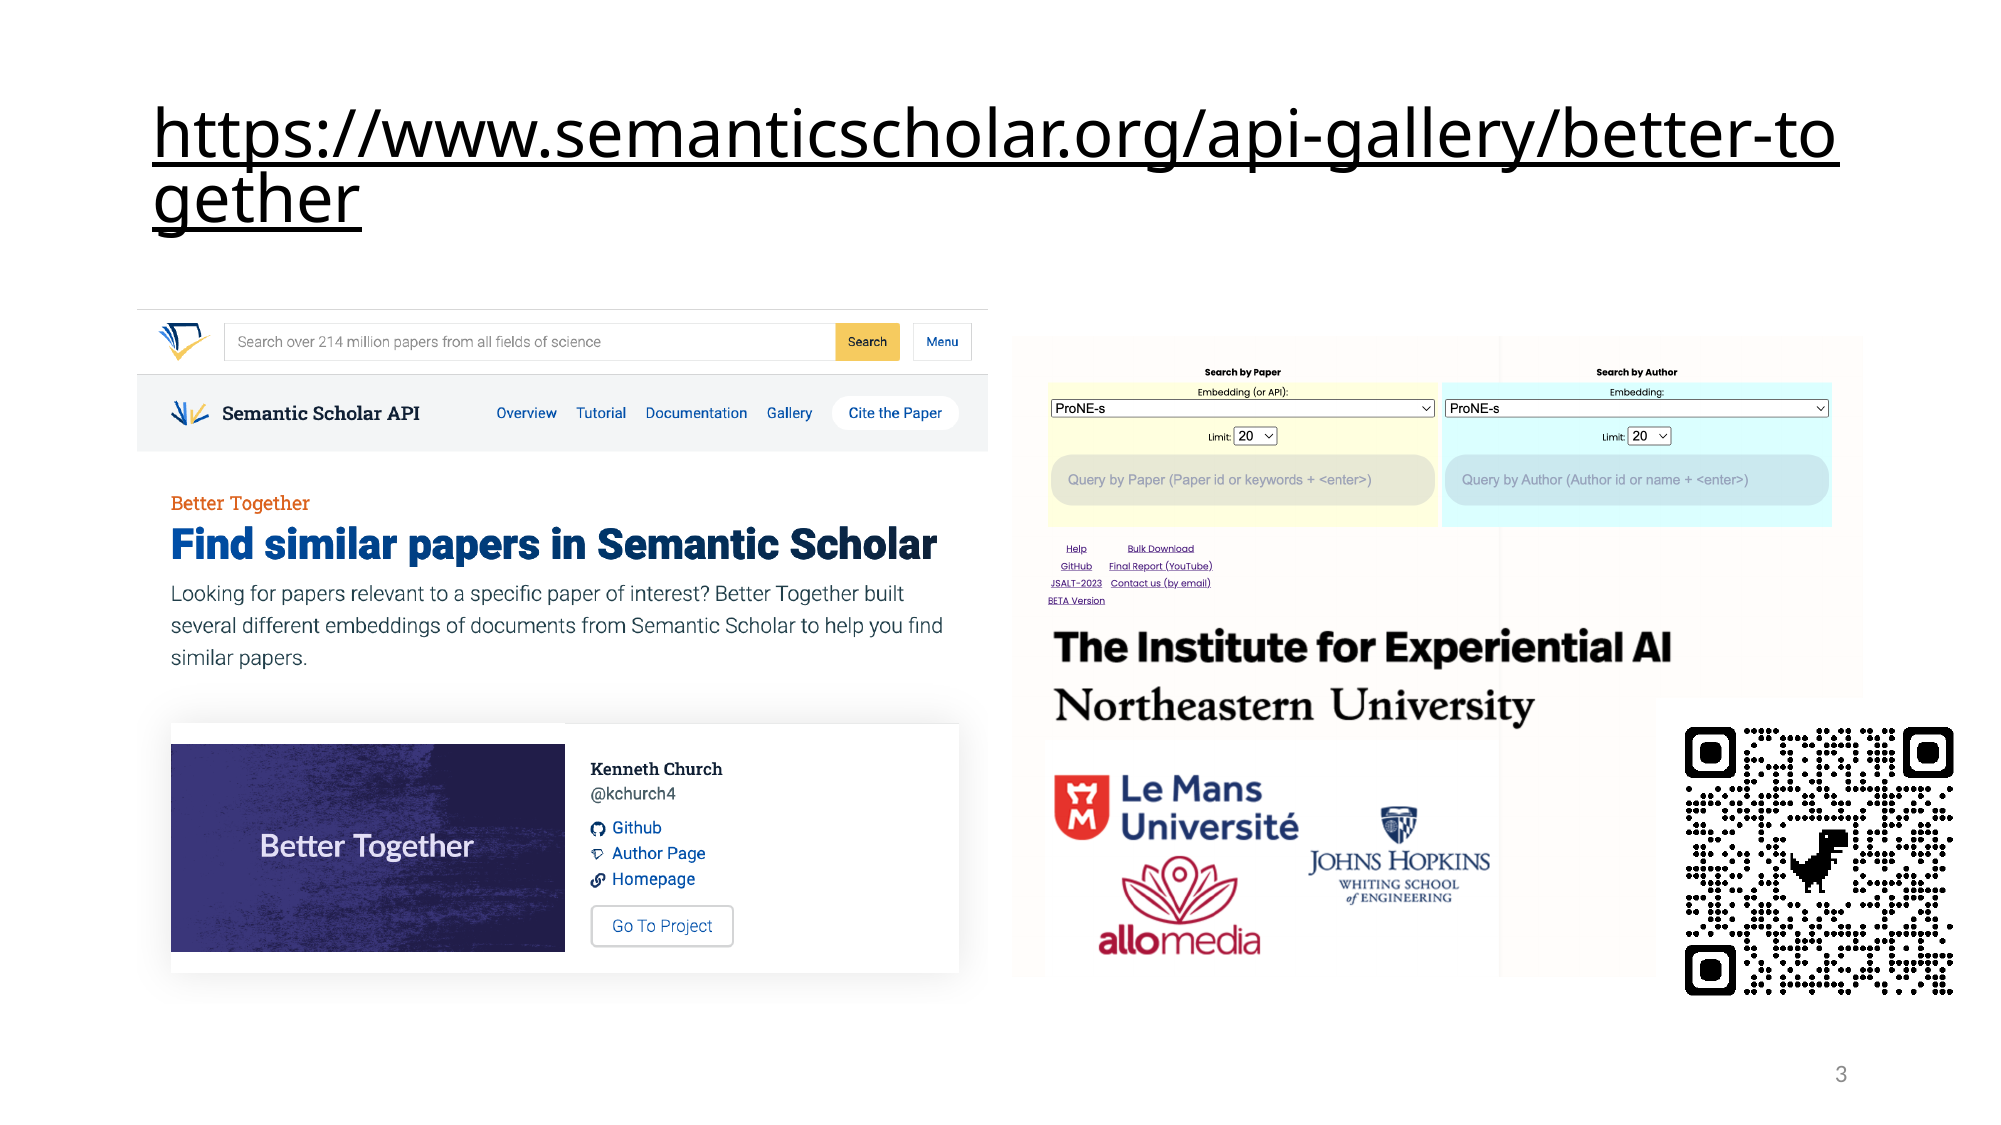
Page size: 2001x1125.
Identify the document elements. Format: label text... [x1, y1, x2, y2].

slide_number 3 [1412, 1042, 1863, 1103]
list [1012, 336, 1863, 977]
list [137, 309, 988, 1004]
title https://www.semanticscholar.org/api-gallery/better-together [137, 59, 1863, 278]
picture [1656, 698, 1982, 1024]
